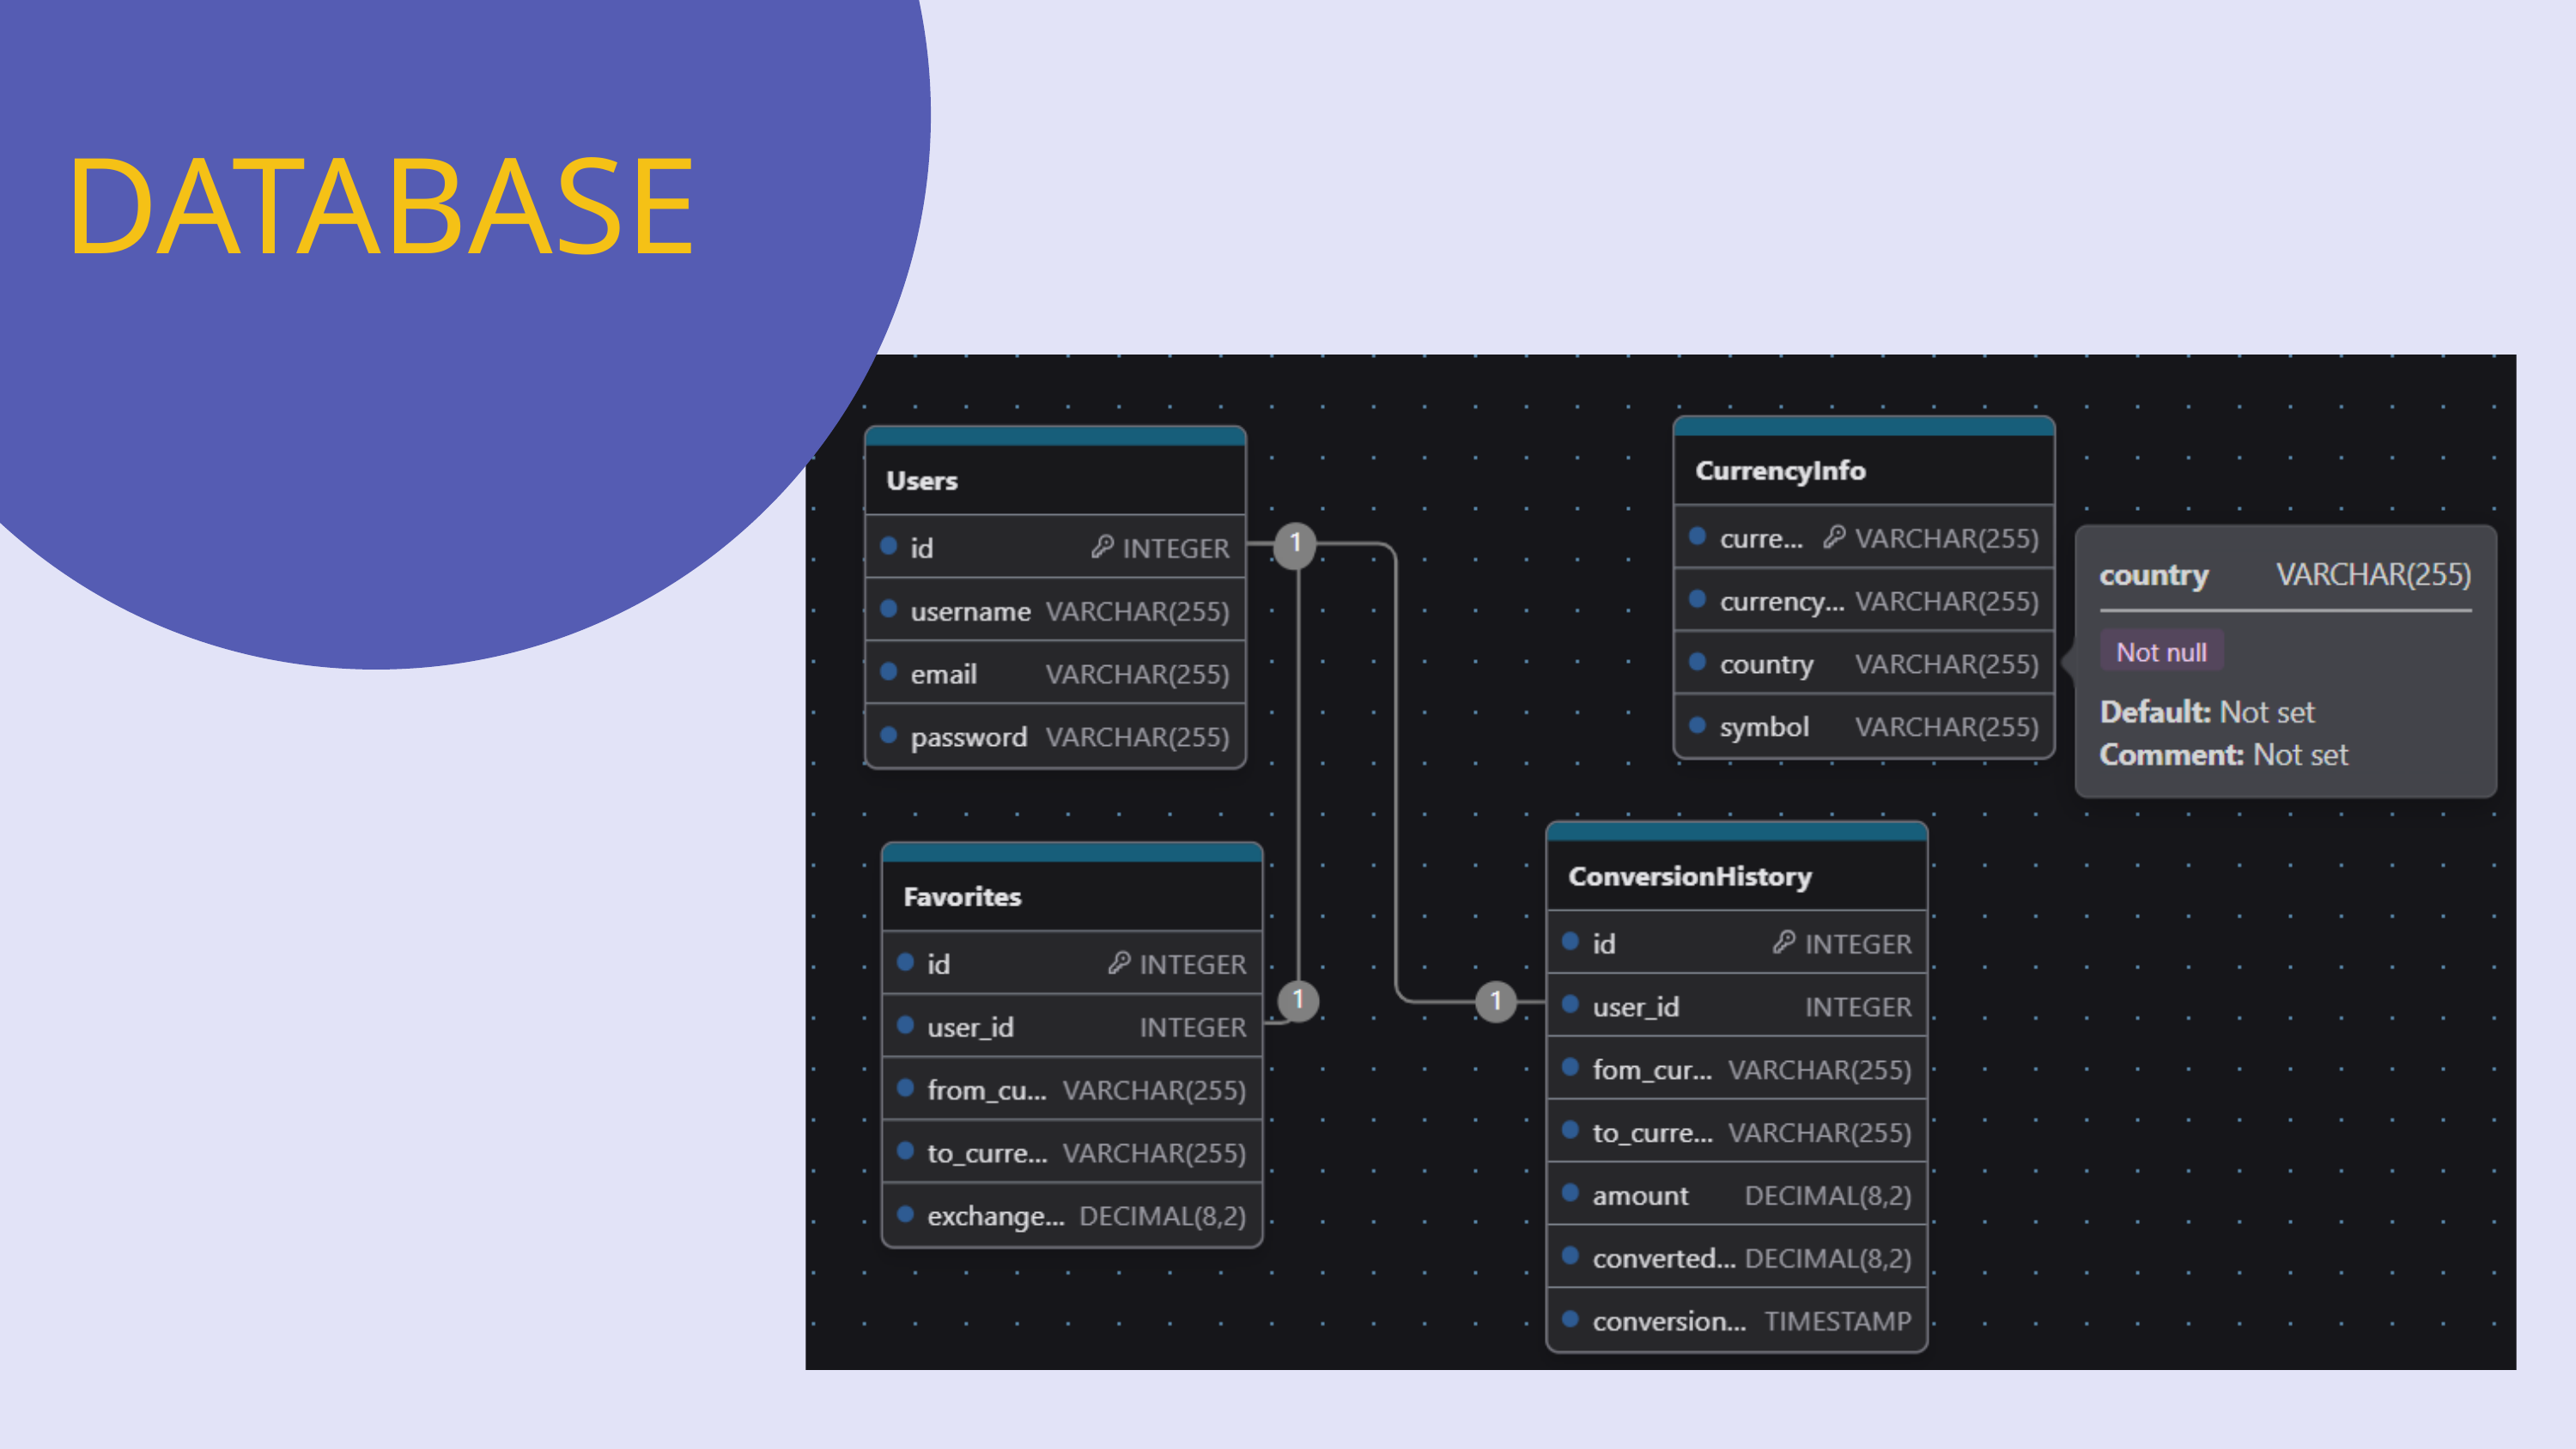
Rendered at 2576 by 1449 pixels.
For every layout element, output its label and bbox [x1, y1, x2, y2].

text_box [0, 0, 932, 670]
text_box [805, 355, 2517, 1370]
